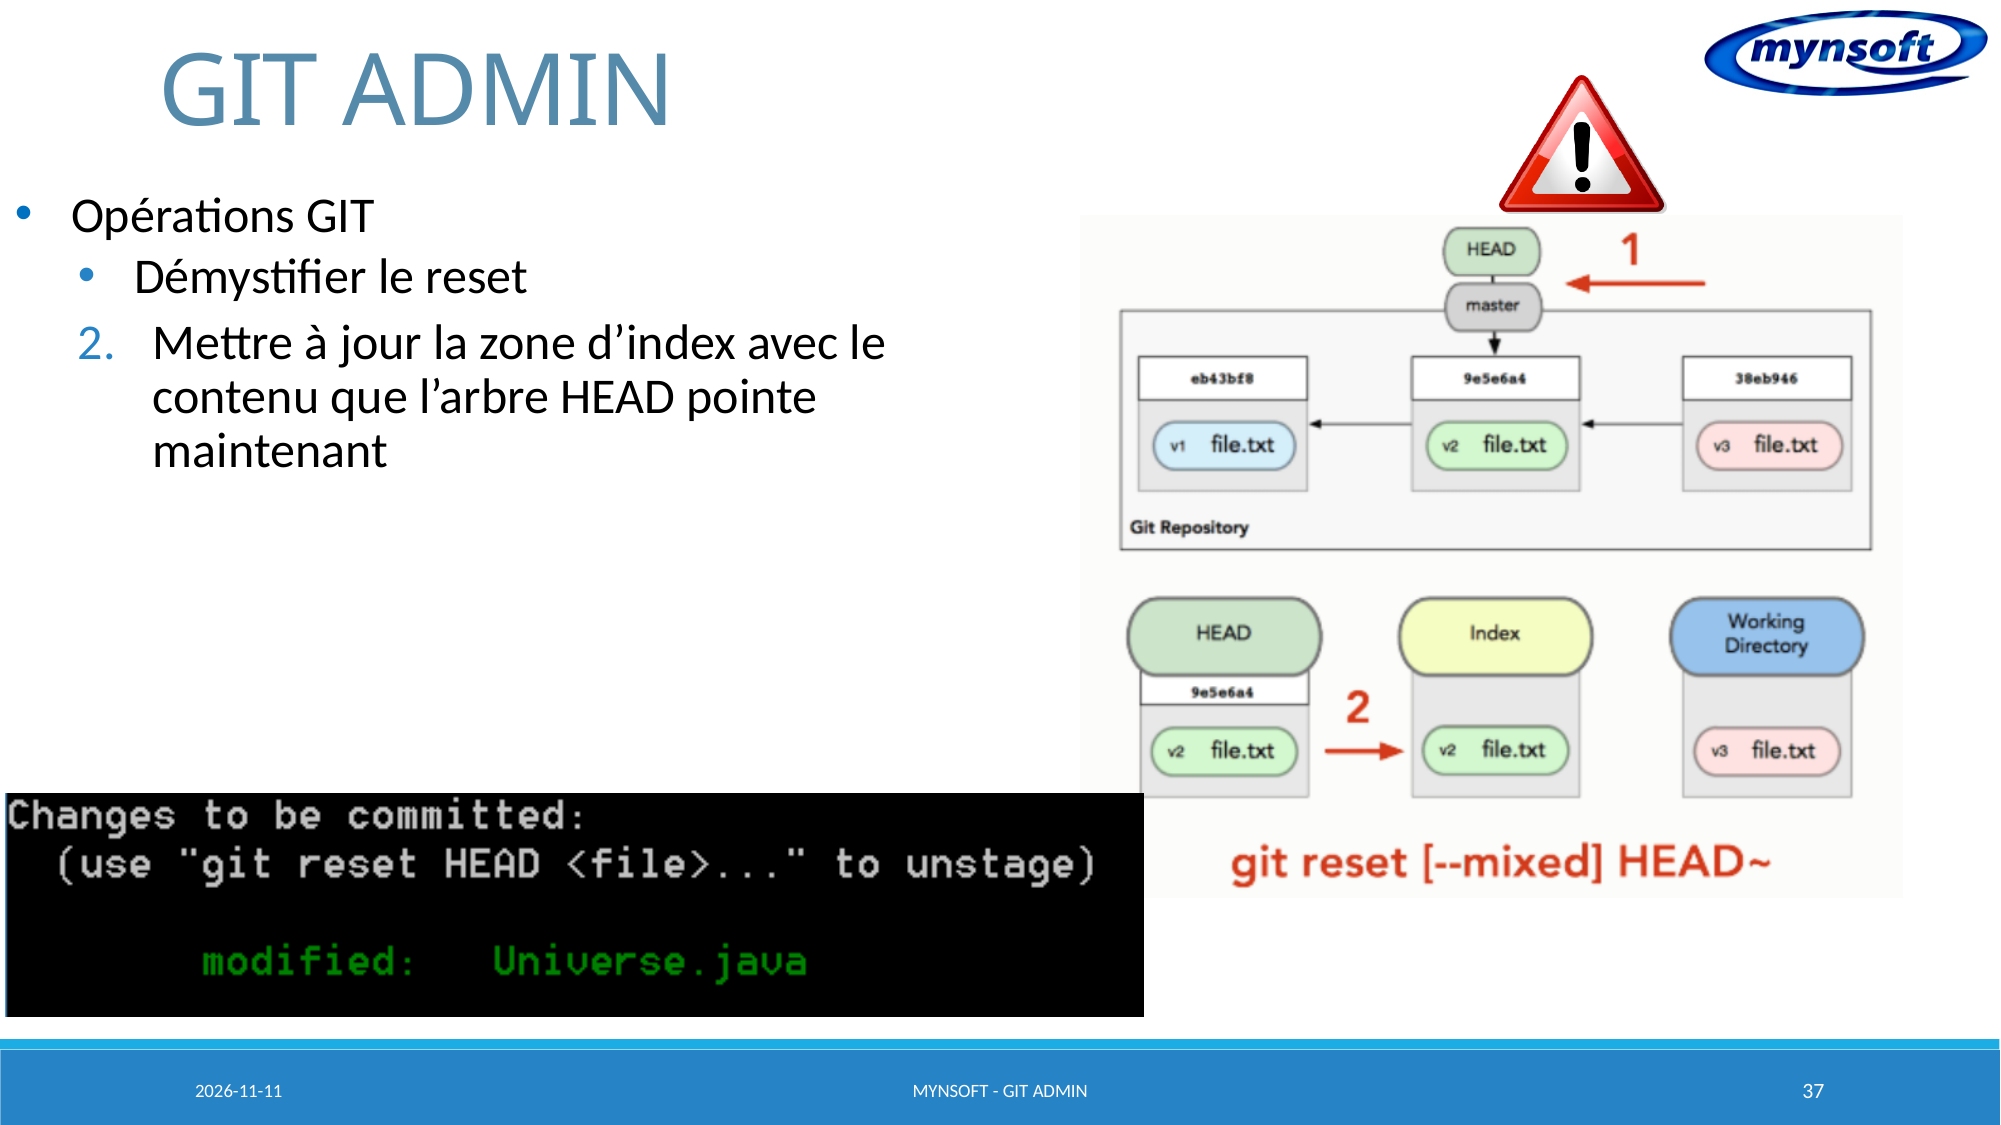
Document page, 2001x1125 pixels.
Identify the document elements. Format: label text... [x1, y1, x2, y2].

picture [5, 74, 1903, 1018]
slide_number 37 [1624, 1059, 1840, 1120]
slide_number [180, 1059, 586, 1120]
picture [1702, 8, 1990, 99]
text_box Opérations GIT [0, 175, 1124, 250]
list Démystifier le reset Mettre à jour la zone d’index avec le contenu que l’arbre HEAD pointe maintenant [0, 250, 994, 779]
footer MYNSOFT - GIT ADMIN [604, 1059, 1396, 1120]
title GIT ADMIN [158, 42, 1841, 148]
